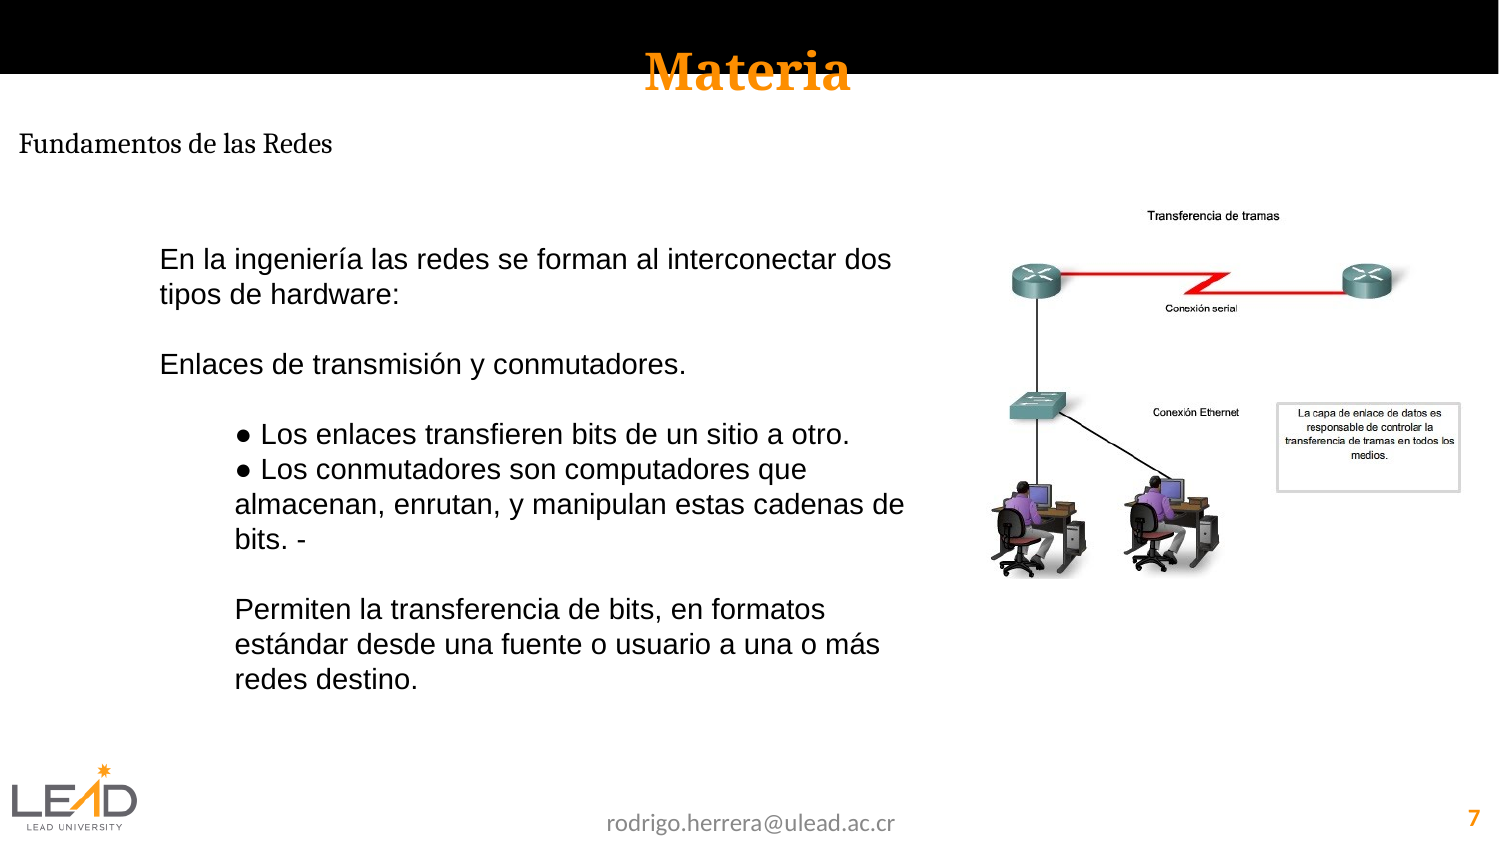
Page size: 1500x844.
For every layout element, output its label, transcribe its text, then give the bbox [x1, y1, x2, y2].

slide_number ‹#› [1387, 794, 1496, 840]
text_box Materia [0, 0, 1499, 74]
picture [977, 201, 1469, 579]
picture [1, 758, 147, 839]
text_box En la ingeniería las redes se forman al interconectar dos tipos de hardware: Enlaces de transmisión y conmutadores. ● Los enlaces transfieren bits de un sitio a otro. ● Los conmutadores son computadores que almacenan, enrutan, y manipulan estas cadenas de bits. - Permiten la transferencia de bits, en formatos estándar desde una fuente o usuario a una o más redes destino. [144, 225, 960, 718]
footer rodrigo.herrera@ulead.ac.cr [513, 798, 989, 844]
text_box Fundamentos de las Redes [3, 109, 514, 202]
